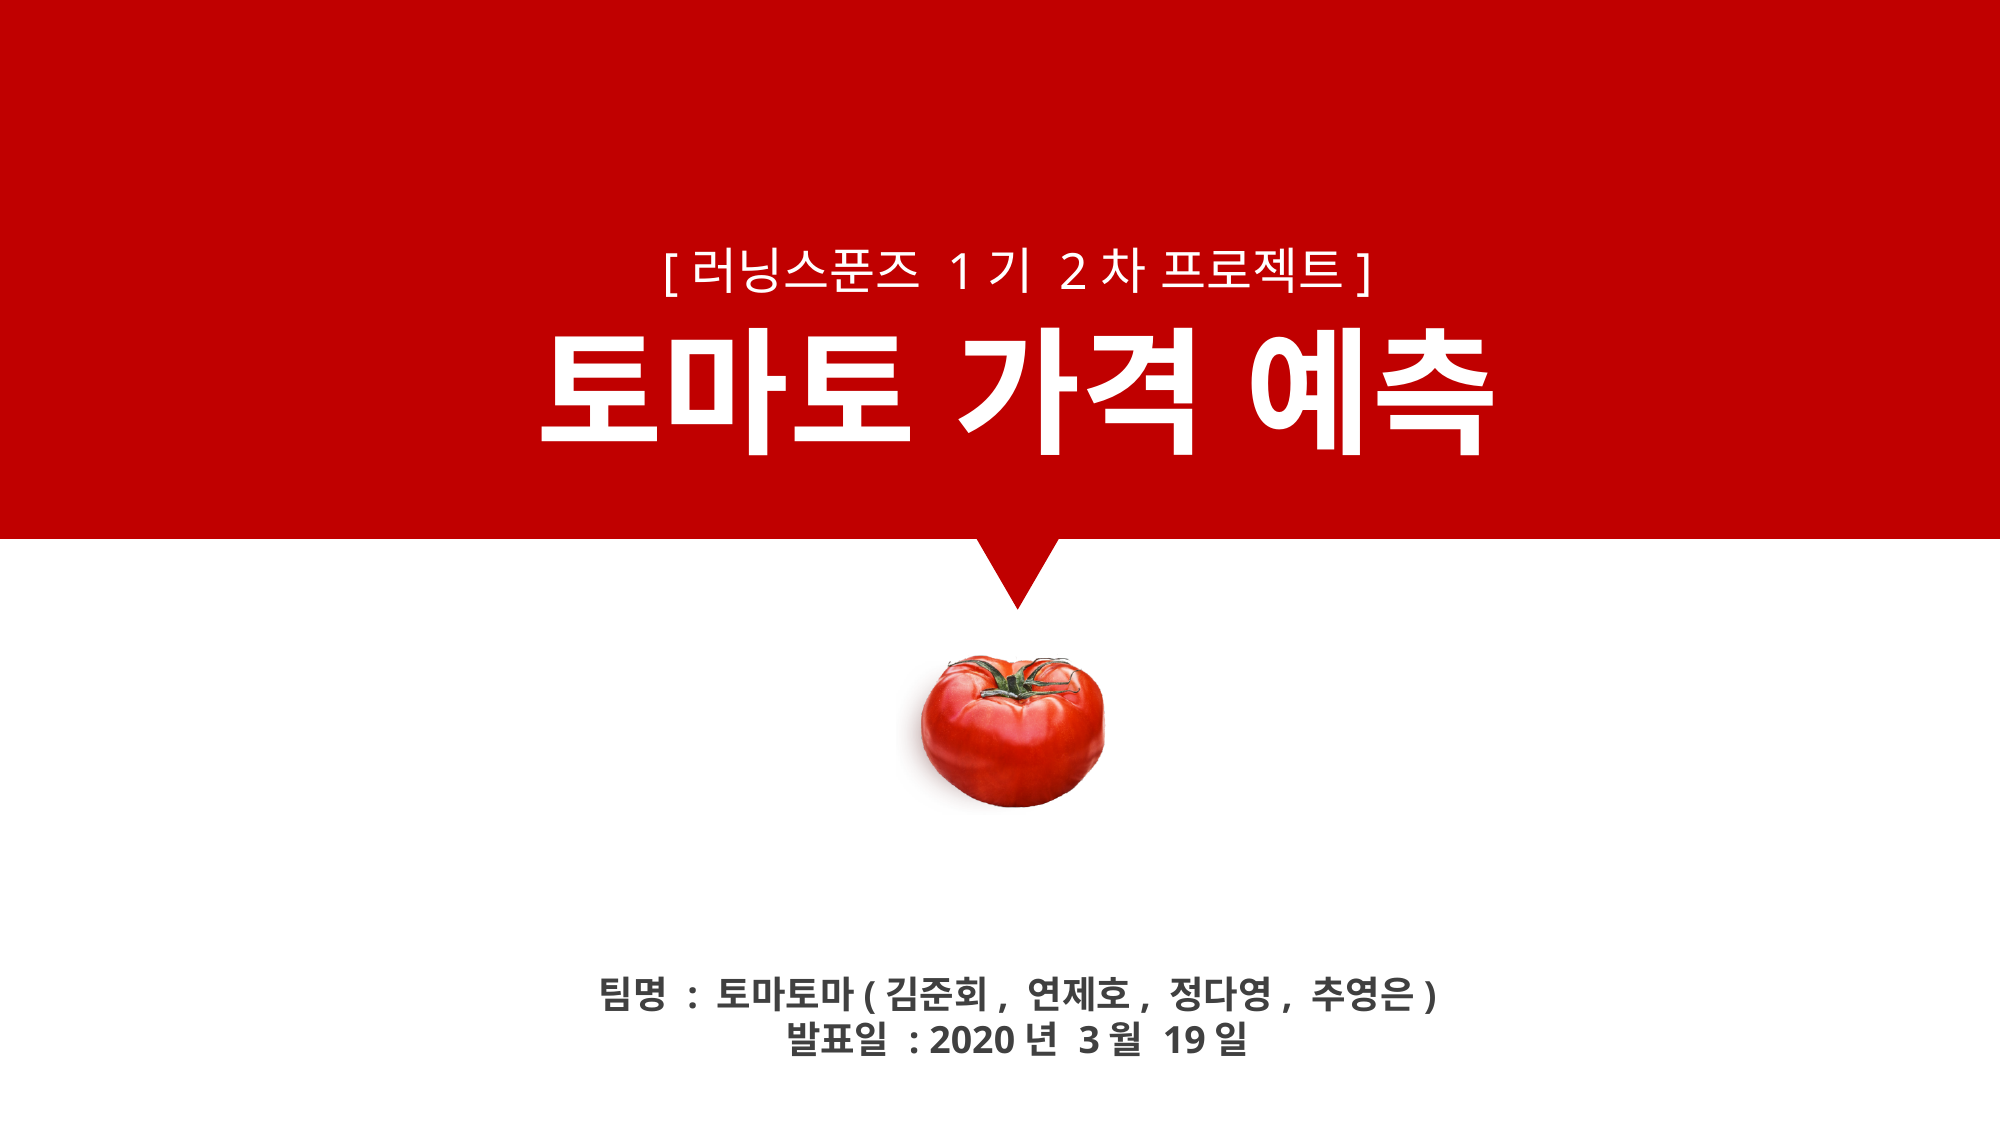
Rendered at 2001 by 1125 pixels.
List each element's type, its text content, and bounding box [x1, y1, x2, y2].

picture [911, 644, 1125, 818]
text_box [0, 0, 2000, 541]
text_box 토마토 가격 예측 [521, 298, 1514, 479]
text_box [러닝스푼즈 1기 2차 프로젝트] [647, 231, 1388, 307]
text_box [961, 513, 1075, 612]
text_box 팀명 : 토마토마(김준회, 연제호, 정다영, 추영은) 발표일 : 2020년 3월 19일 [584, 964, 1452, 1069]
